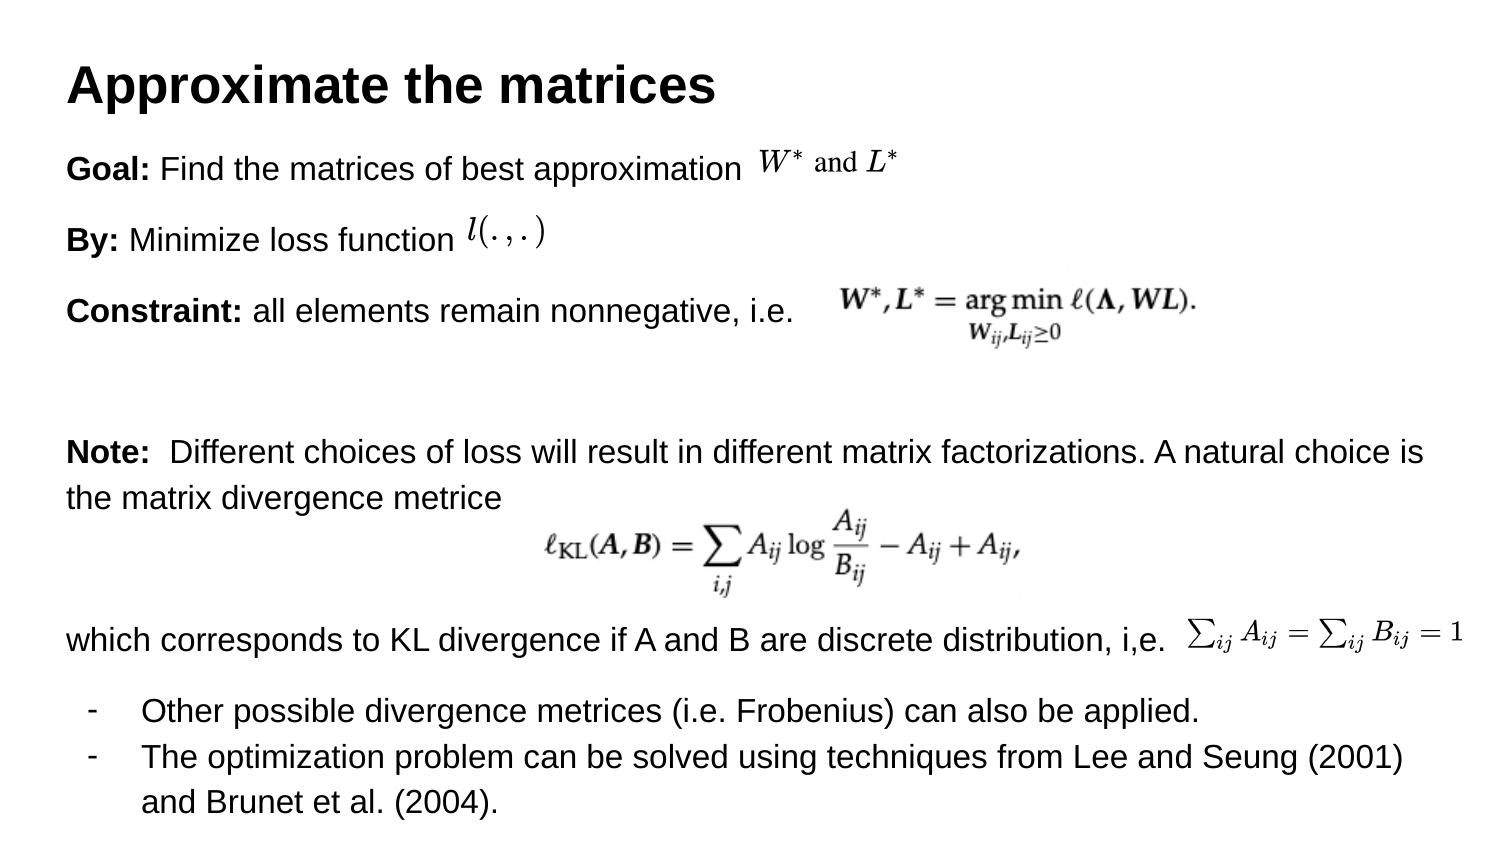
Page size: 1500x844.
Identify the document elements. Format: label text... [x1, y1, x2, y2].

title Approximate the matrices [51, 35, 1449, 126]
picture [467, 212, 547, 253]
picture [758, 141, 901, 182]
list Goal: Find the matrices of best approximation By: Minimize loss function Constraint: all elements remain nonnegative, i.e. Note: Different choices of loss will result in different matrix factorizations. A natural choice is the matrix divergence metrice which corresponds to KL divergence if A and B are discrete distribution, i,e. Other possible divergence metrices (i.e. Frobenius) can also be applied. The optimization problem can be solved using techniques from Lee and Seung (2001) and Brunet et al. (2004). [51, 126, 1449, 844]
picture [816, 263, 1222, 360]
picture [1185, 615, 1464, 656]
picture [518, 490, 1050, 606]
